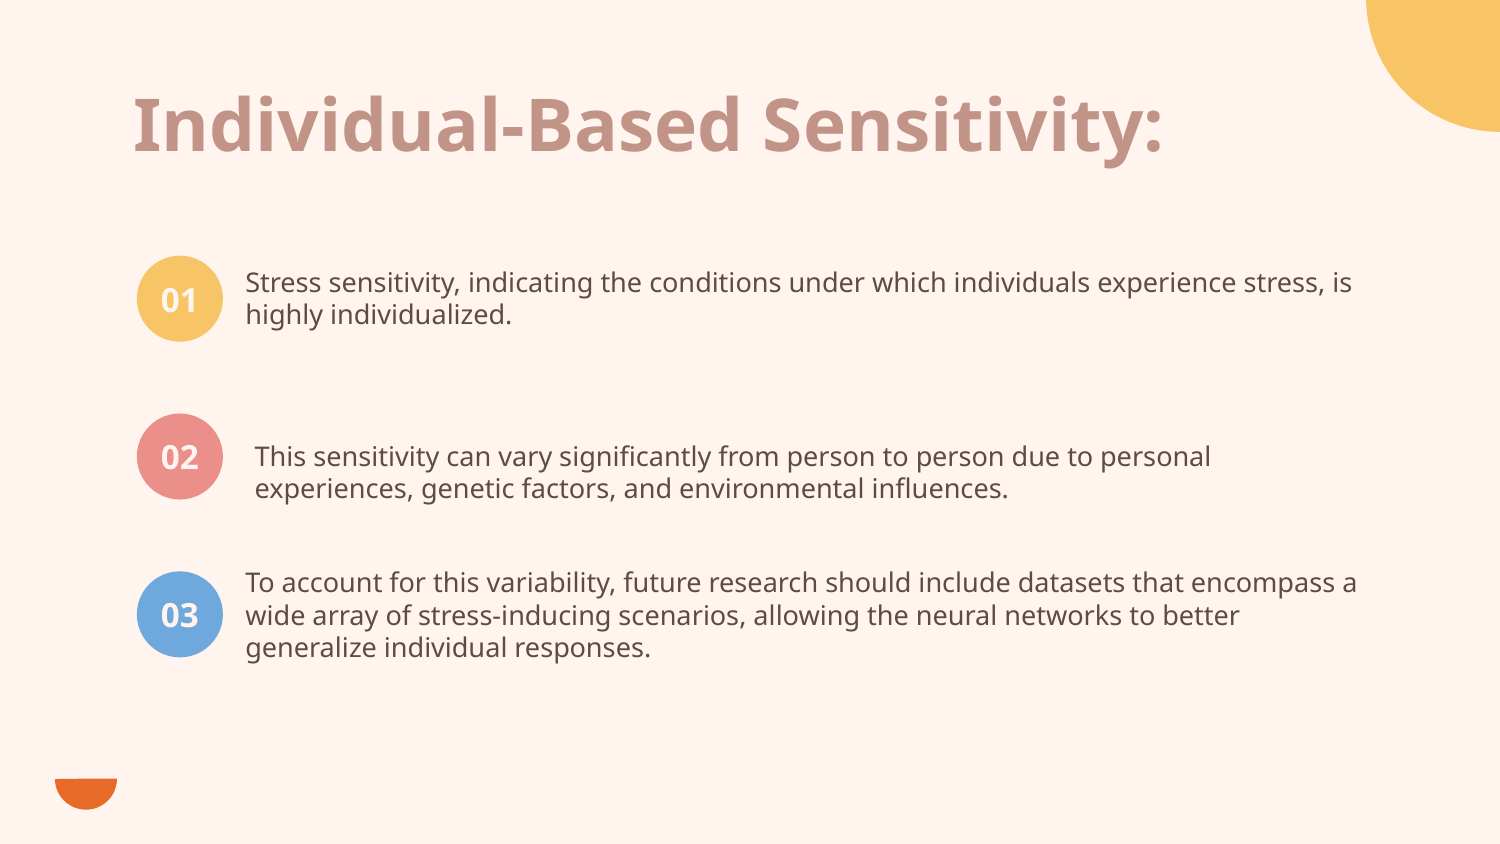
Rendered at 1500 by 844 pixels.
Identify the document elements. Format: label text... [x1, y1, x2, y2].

text_box 03 [136, 571, 223, 658]
text_box Stress sensitivity, indicating the conditions under which individuals experience stress, is highly individualized. [230, 233, 1383, 363]
text_box This sensitivity can vary significantly from person to person due to personal experiences, genetic factors, and environmental influences. [239, 390, 1393, 553]
text_box To account for this variability, future research should include datasets that encompass a wide array of stress-inducing scenarios, allowing the neural networks to better generalize individual responses. [230, 533, 1383, 696]
title Individual-Based Sensitivity: [118, 72, 1382, 256]
text_box 01 [136, 255, 223, 342]
text_box 02 [136, 413, 223, 500]
